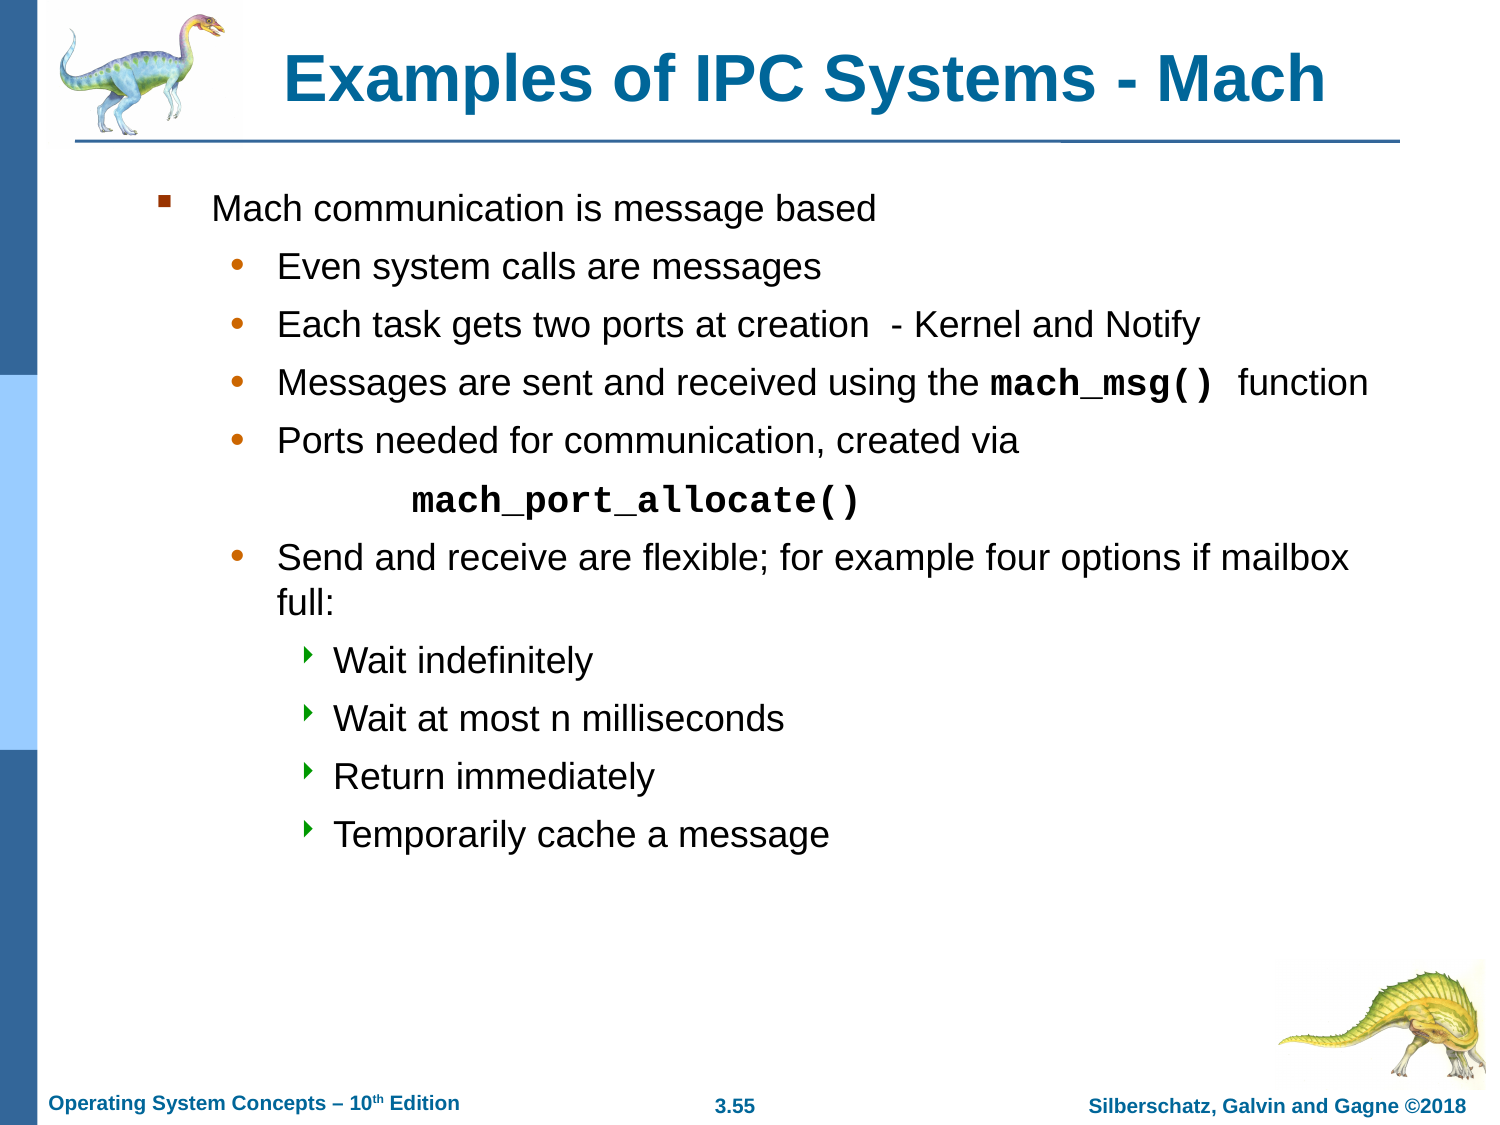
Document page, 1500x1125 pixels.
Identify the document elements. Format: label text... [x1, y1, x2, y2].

list Mach communication is message based Even system calls are messages Each task gets two ports at creation - Kernel and Notify Messages are sent and received using the mach_msg() function Ports needed for communication, created via mach_port_allocate() Send and receive are flexible; for example four options if mailbox full: Wait indefinitely Wait at most n milliseconds Return immediately Temporarily cache a message [140, 176, 1395, 920]
picture [1275, 959, 1486, 1090]
title Examples of IPC Systems - Mach [186, 27, 1425, 123]
picture [46, 0, 243, 149]
